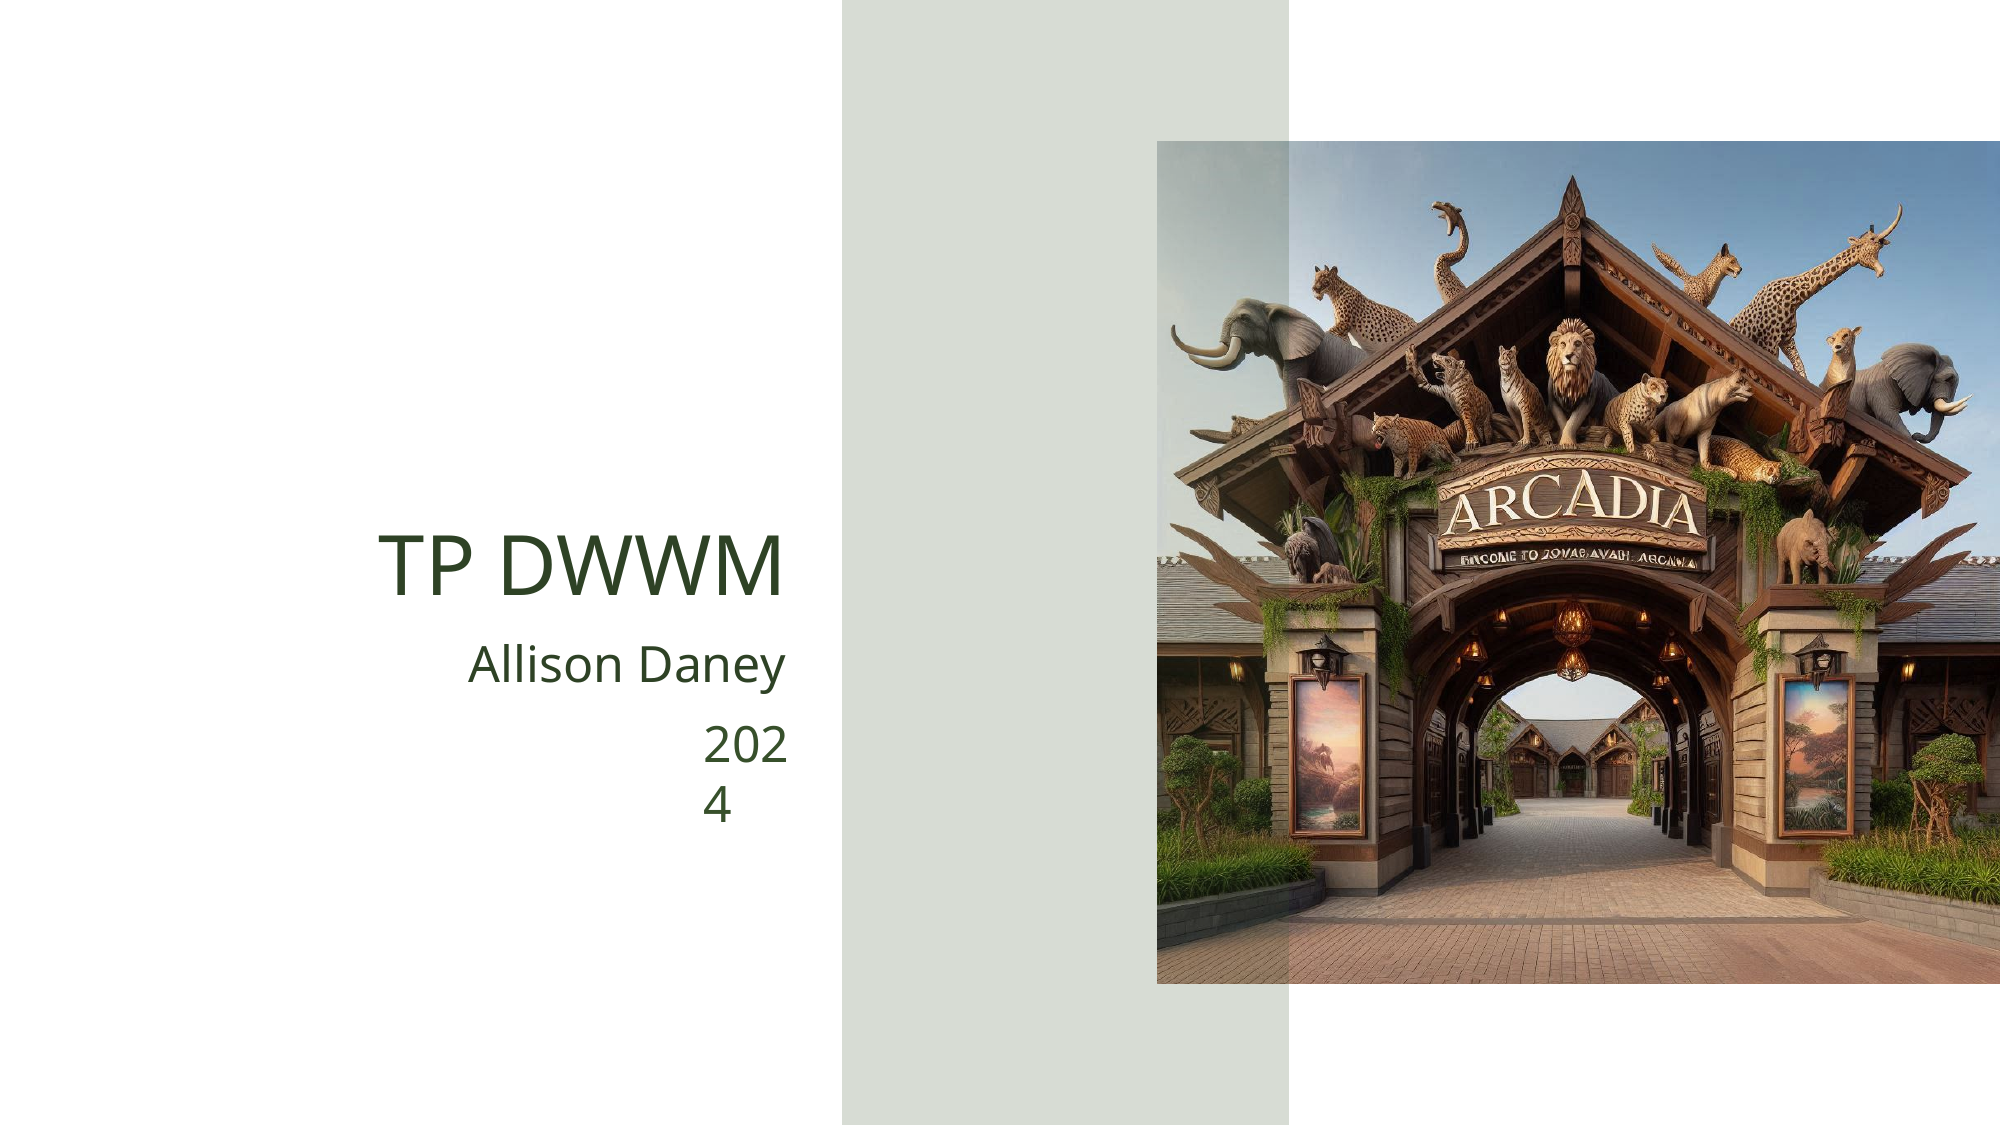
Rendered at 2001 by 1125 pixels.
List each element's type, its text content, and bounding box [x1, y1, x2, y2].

text_box Allison Daney [453, 625, 811, 700]
text_box 2024 [688, 705, 811, 841]
text_box TP DWWM [364, 504, 811, 620]
picture [1157, 141, 2000, 984]
text_box [842, 0, 1289, 1125]
